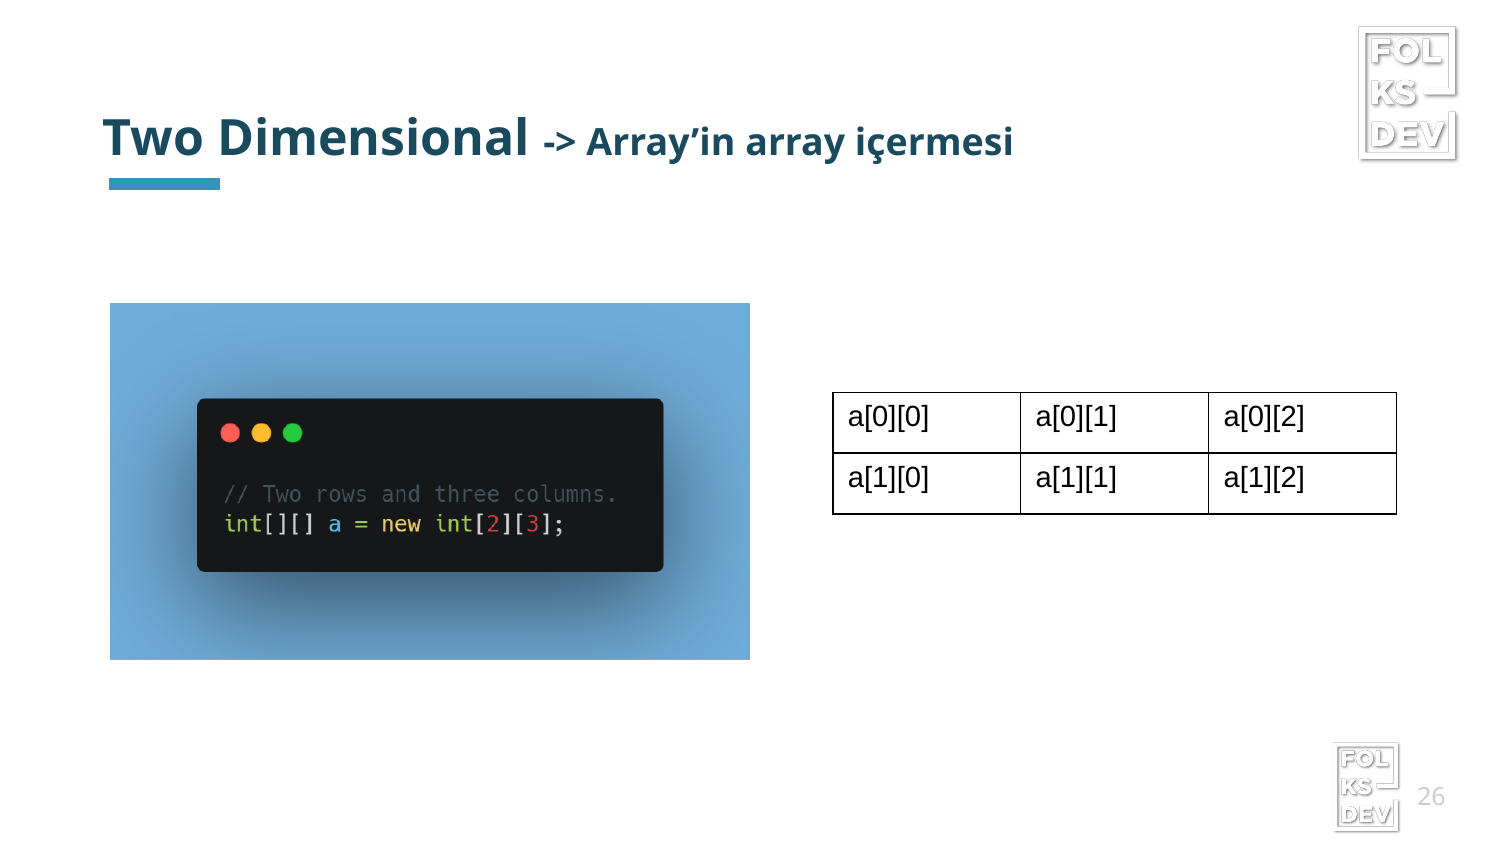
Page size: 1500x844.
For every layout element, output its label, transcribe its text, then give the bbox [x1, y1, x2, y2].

picture [1313, 0, 1500, 187]
table_cell a[1][2] [1209, 454, 1396, 513]
picture [110, 301, 751, 661]
table_header a[0][1] [1021, 393, 1208, 452]
slide_number 26 [1402, 764, 1493, 830]
table_cell a[1][0] [834, 454, 1020, 513]
table_header a[0][2] [1209, 393, 1396, 452]
picture [1303, 724, 1428, 844]
table_header a[0][0] [834, 393, 1020, 452]
title Two Dimensional -> Array’in array içermesi [87, 0, 1295, 181]
table_cell a[1][1] [1021, 454, 1208, 513]
